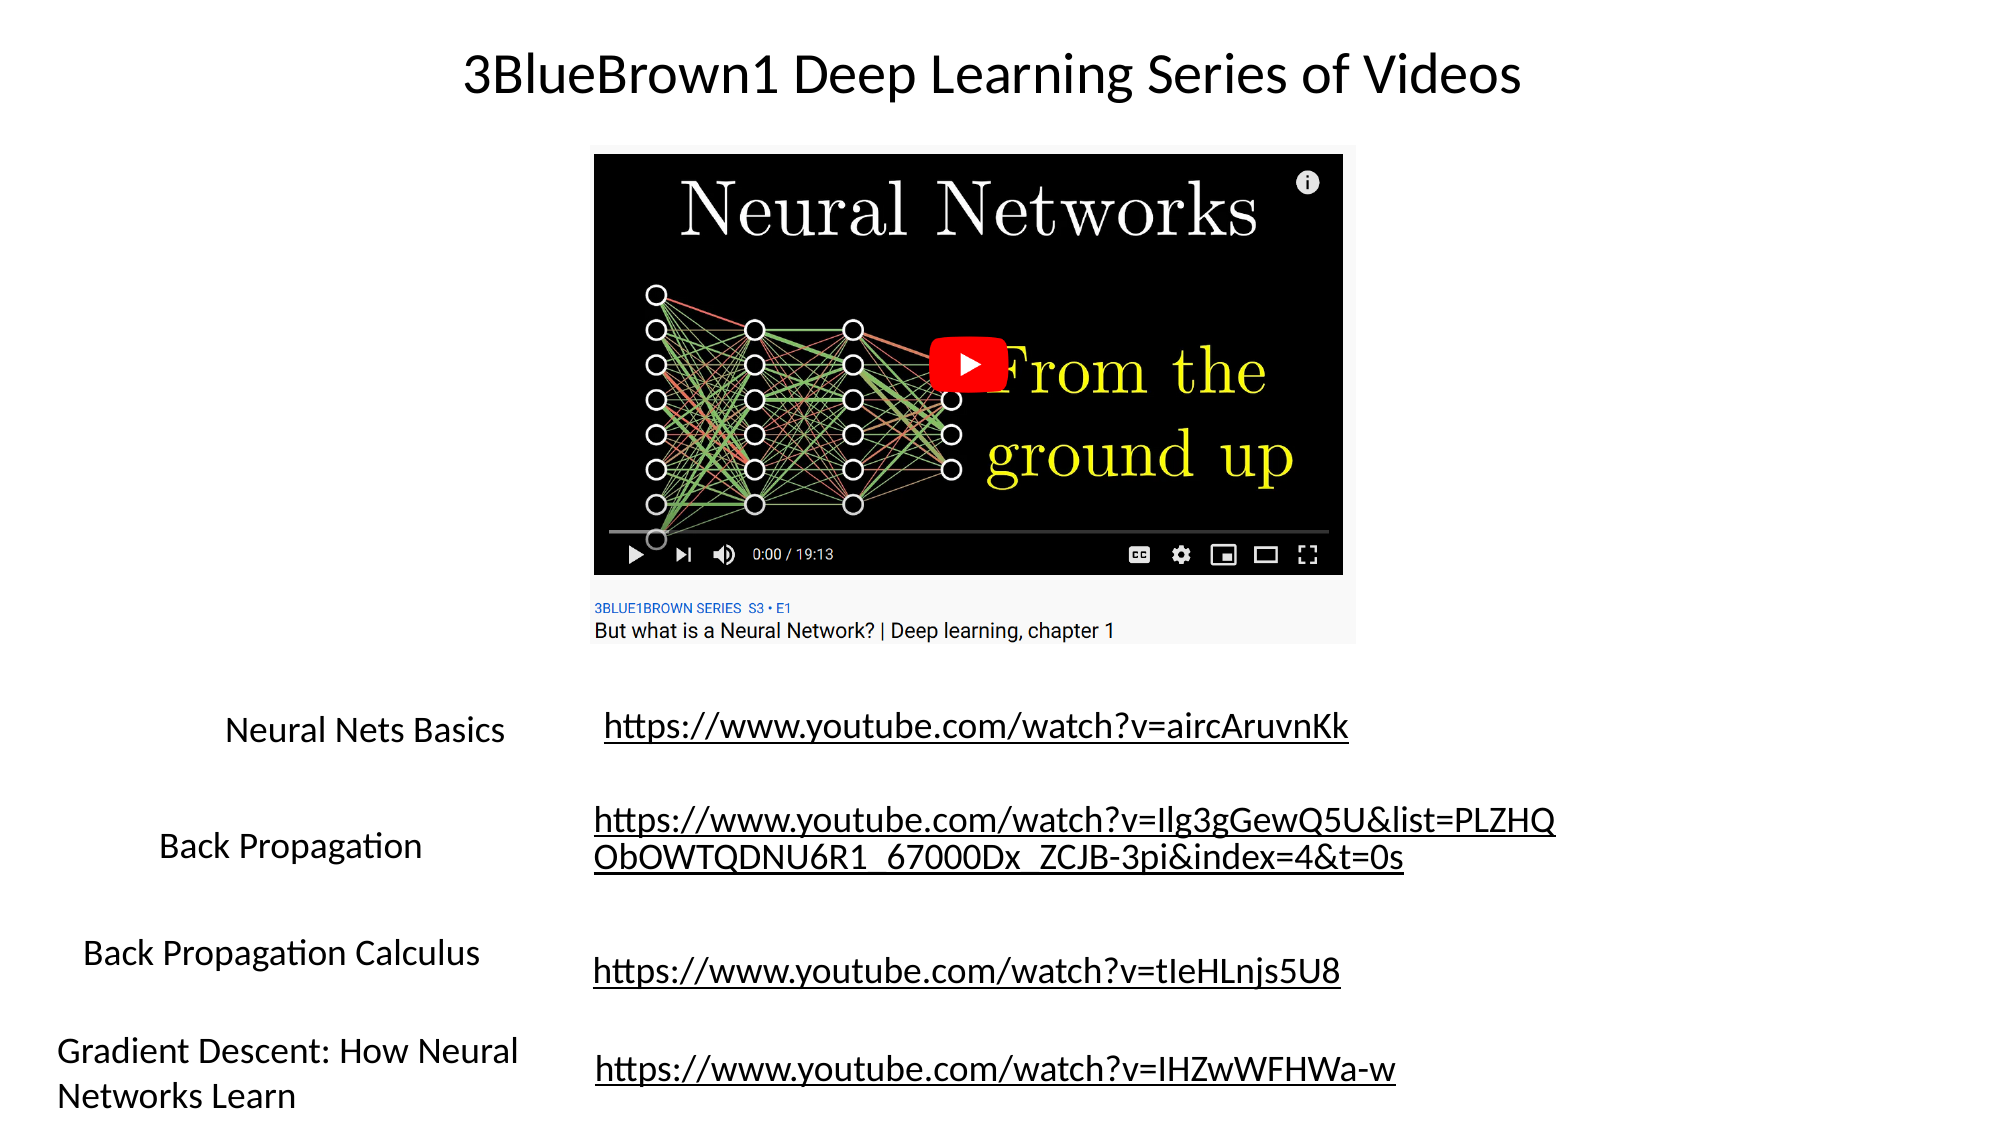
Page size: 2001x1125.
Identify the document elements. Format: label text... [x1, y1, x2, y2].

text_box 3BlueBrown1 Deep Learning Series of Videos [334, 27, 1652, 113]
text_box Back Propagation Calculus [68, 920, 652, 981]
text_box https://www.youtube.com/watch?v=IHZwWFHWa-w [626, 1036, 1420, 1097]
text_box https://www.youtube.com/watch?v=aircAruvnKk [588, 694, 1374, 754]
text_box https://www.youtube.com/watch?v=Ilg3gGewQ5U&list=PLZHQObOWTQDNU6R1_67000Dx_ZCJB-3pi&index=4&t=0s [579, 787, 1579, 893]
text_box https://www.youtube.com/watch?v=tIeHLnjs5U8 [578, 939, 1366, 999]
text_box Gradient Descent: How Neural Networks Learn [42, 1018, 626, 1123]
text_box Back Propagation [144, 813, 579, 873]
text_box Neural Nets Basics [210, 698, 794, 758]
picture [590, 145, 1356, 644]
